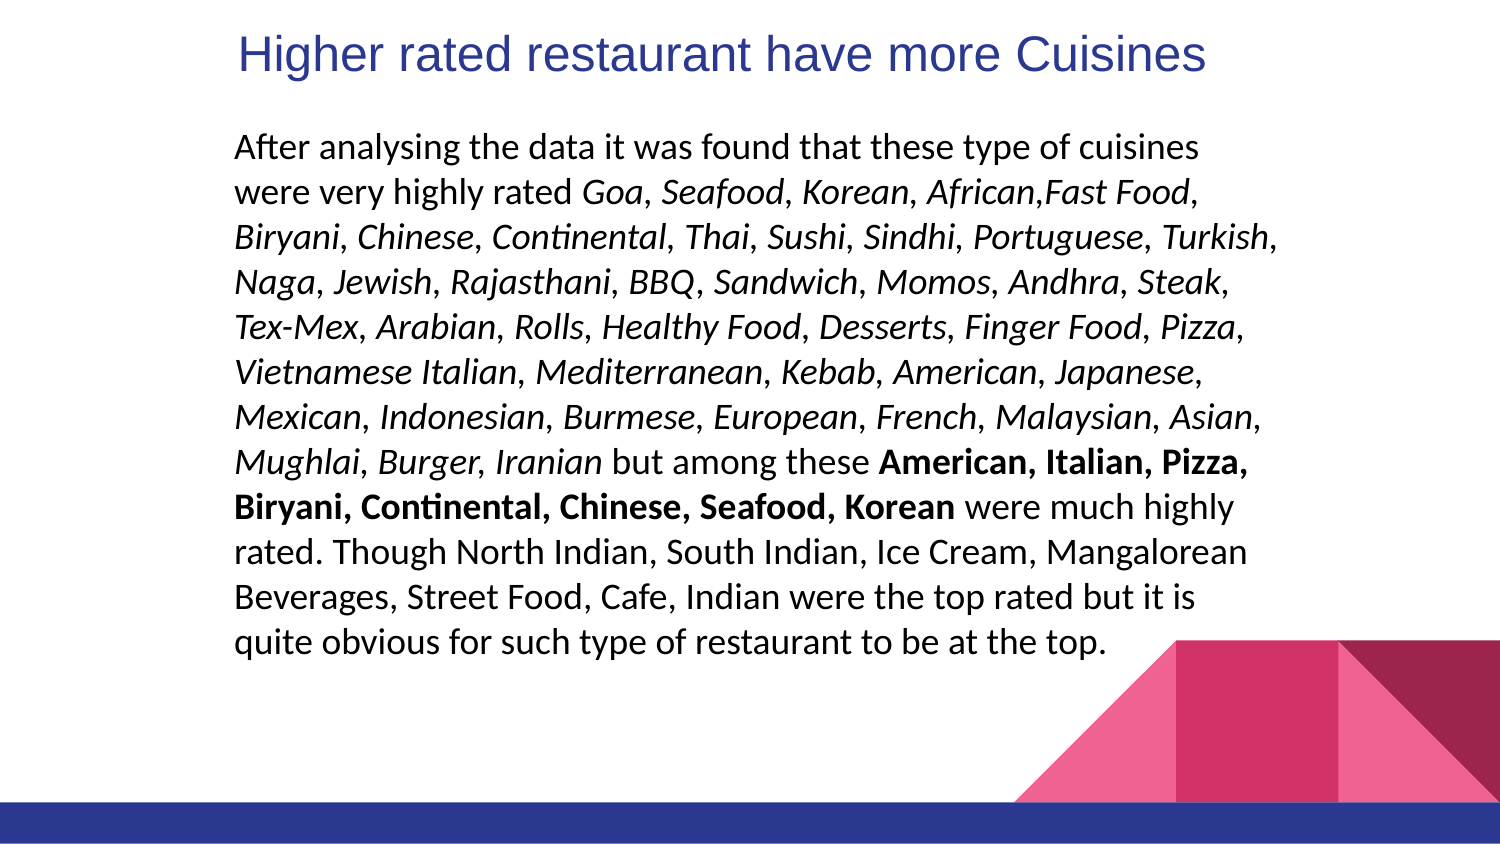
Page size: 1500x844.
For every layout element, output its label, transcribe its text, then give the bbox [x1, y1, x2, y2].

subtitle After analysing the data it was found that these type of cuisines were very highly rated Goa, Seafood, Korean, African,Fast Food, Biryani, Chinese, Continental, Thai, Sushi, Sindhi, Portuguese, Turkish, Naga, Jewish, Rajasthani, BBQ, Sandwich, Momos, Andhra, Steak, Tex-Mex, Arabian, Rolls, Healthy Food, Desserts, Finger Food, Pizza, Vietnamese Italian, Mediterranean, Kebab, American, Japanese, Mexican, Indonesian, Burmese, European, French, Malaysian, Asian, Mughlai, Burger, Iranian but among these American, Italian, Pizza, Biryani, Continental, Chinese, Seafood, Korean were much highly rated. Though North Indian, South Indian, Ice Cream, Mangalorean Beverages, Street Food, Cafe, Indian were the top rated but it is quite obvious for such type of restaurant to be at the top. [234, 121, 1285, 713]
title Higher rated restaurant have more Cuisines [237, 21, 1500, 83]
